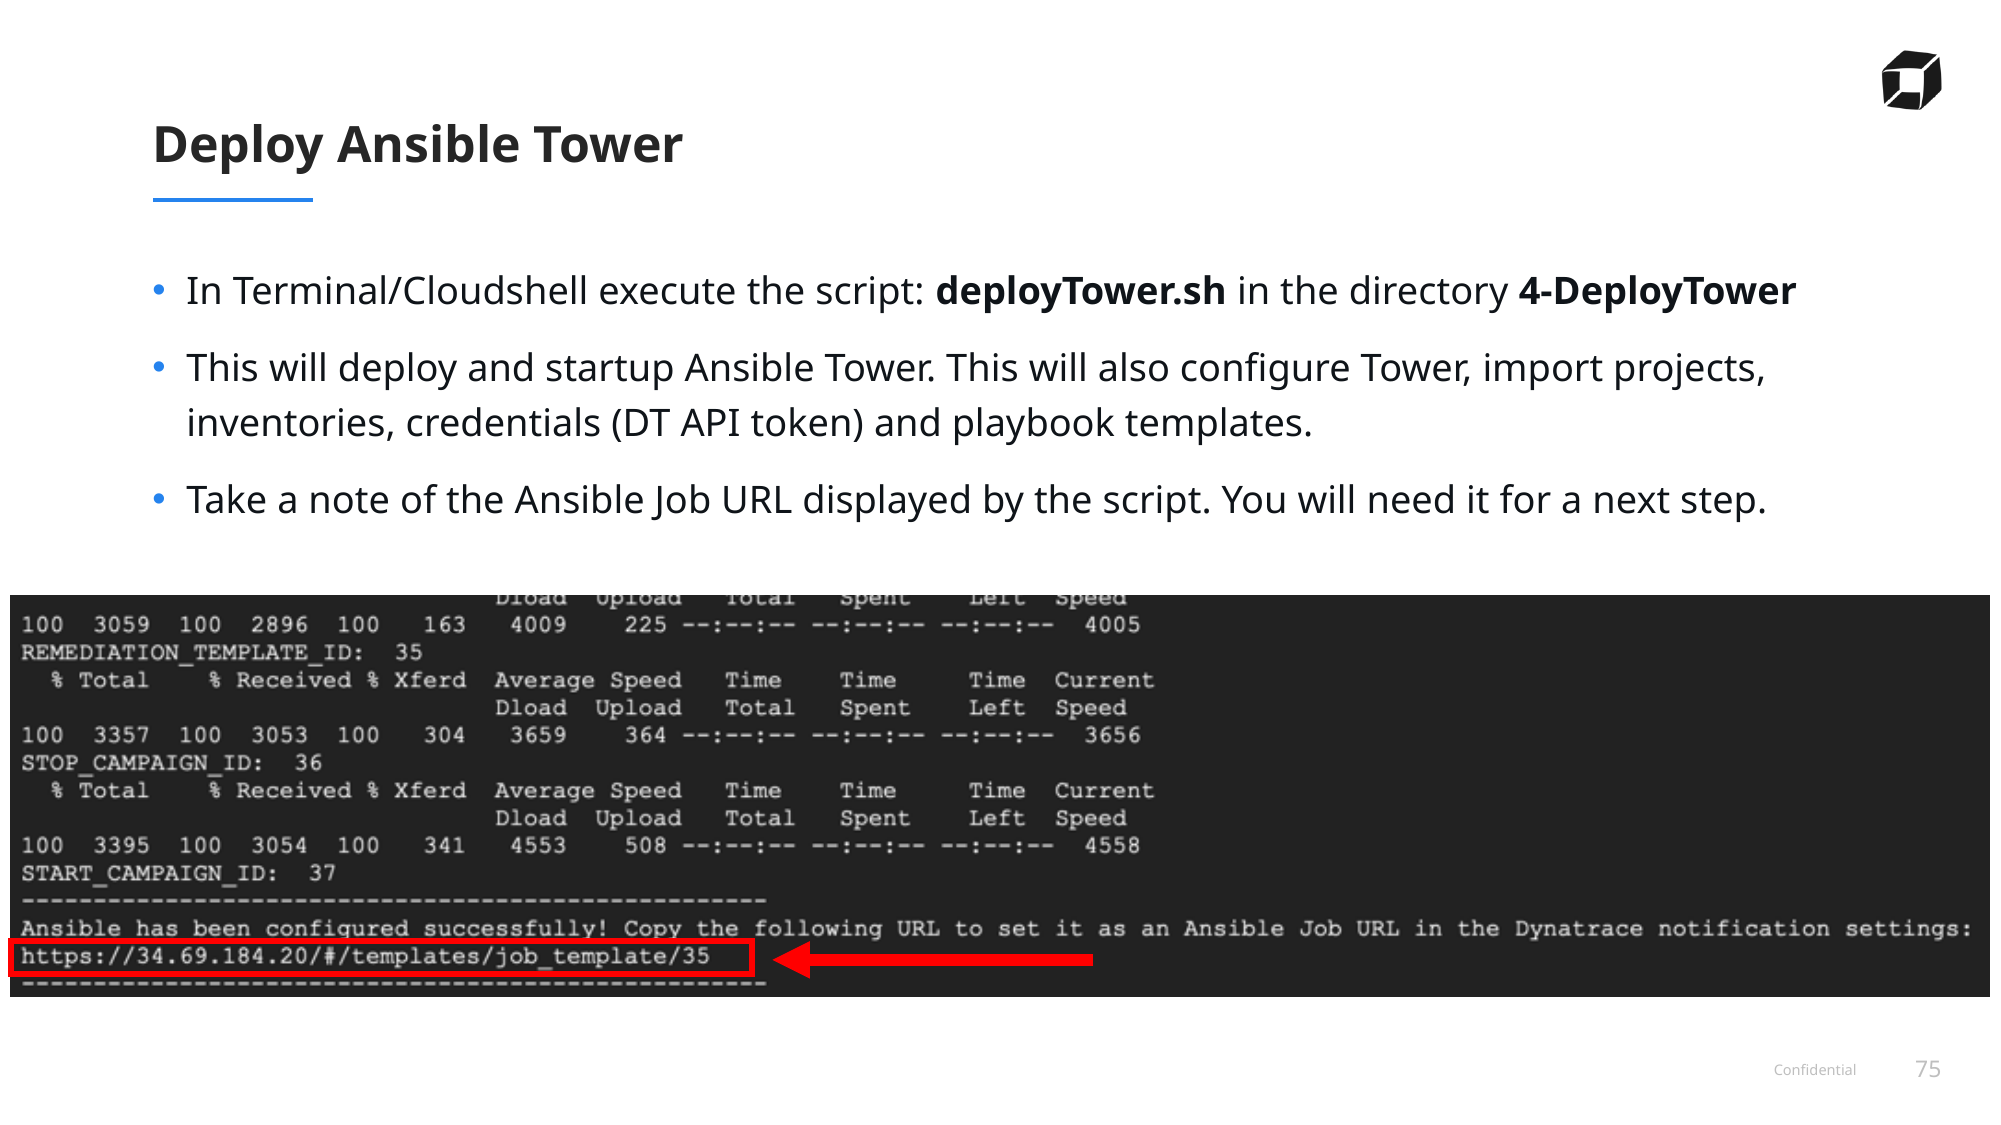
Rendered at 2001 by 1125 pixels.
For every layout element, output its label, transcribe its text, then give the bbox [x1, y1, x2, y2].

picture [10, 595, 1990, 997]
picture [1881, 50, 1942, 110]
title Deploy Ansible Tower [137, 59, 1863, 181]
list In Terminal/Cloudshell execute the script: deployTower.sh in the directory 4-DeployTower This will deploy and startup Ansible Tower. This will also configure Tower, import projects, inventories, credentials (DT API token) and playbook templates. Take a note of the Ansible Job URL displayed by the script. You will need it for a next step. [137, 249, 1863, 573]
